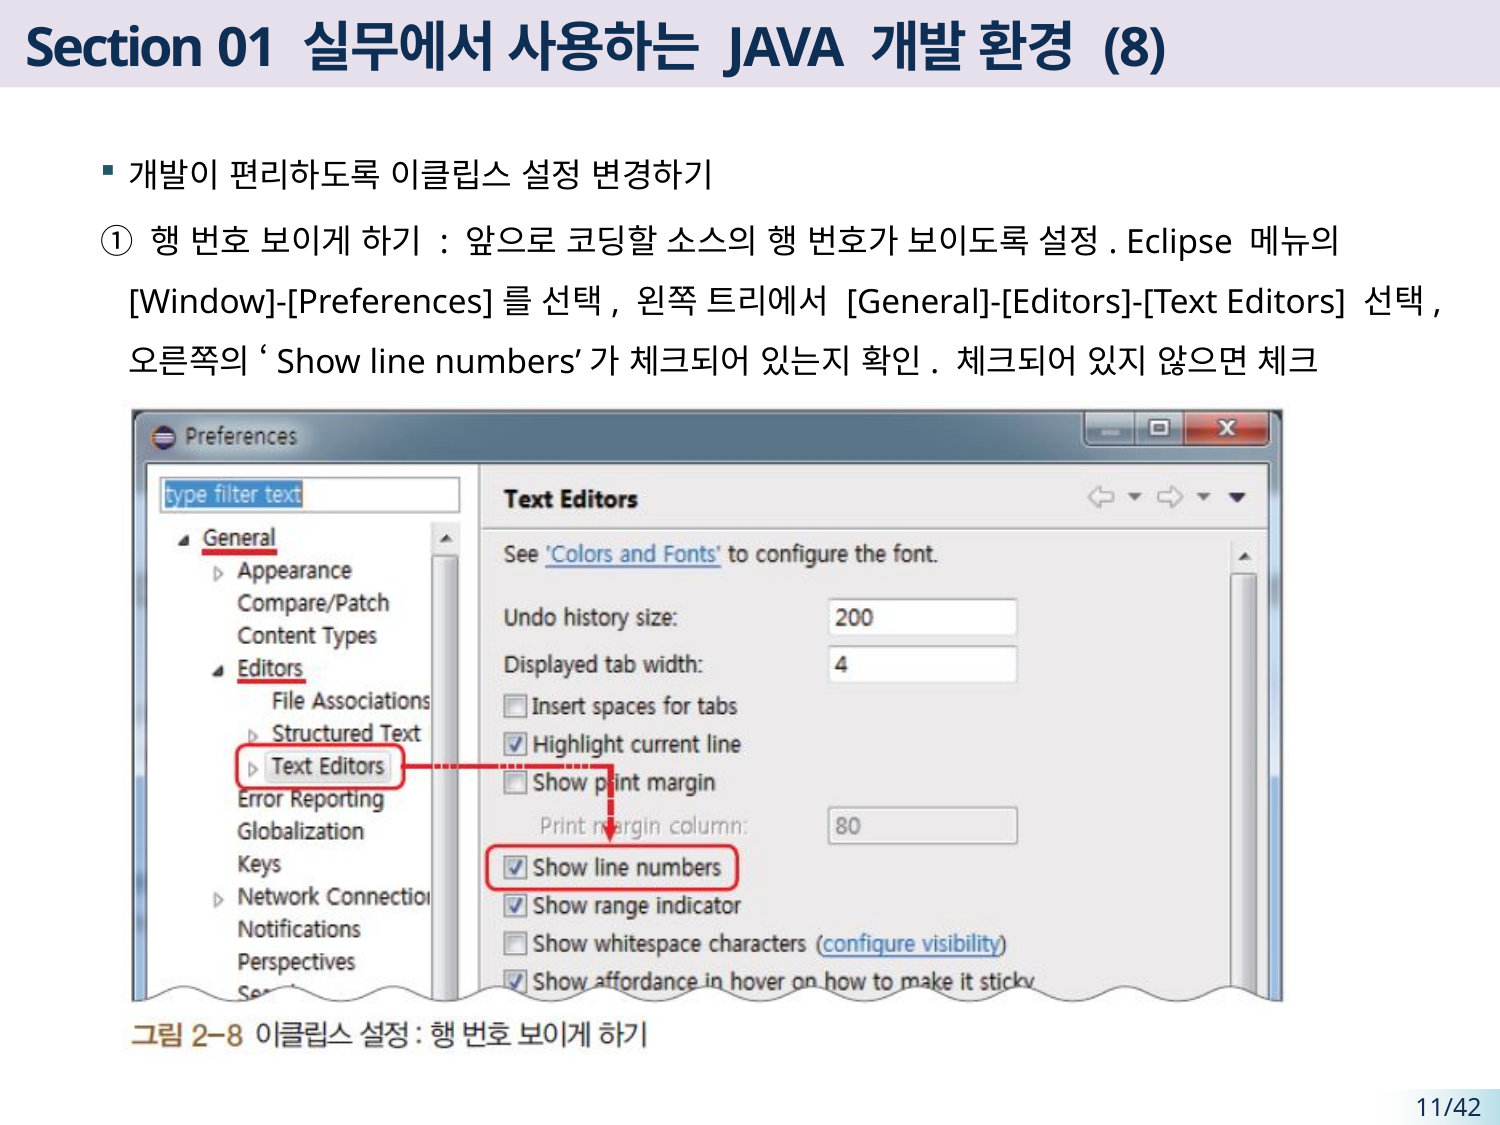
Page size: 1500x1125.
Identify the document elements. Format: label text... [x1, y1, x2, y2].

list 개발이 편리하도록 이클립스 설정 변경하기 ① 행 번호 보이게 하기 : 앞으로 코딩할 소스의 행 번호가 보이도록 설정. Eclipse 메뉴의 [Window]-[Preferences]를 선택, 왼쪽 트리에서 [General]-[Editors]-[Text Editors] 선택, 오른쪽의 ‘Show line numbers’가 체크되어 있는지 확인. 체크되어 있지 않으면 체크 [10, 126, 1481, 1057]
title Section 01 실무에서 사용하는 JAVA 개발 환경 (8) [10, 5, 1288, 84]
picture [122, 399, 1291, 1058]
